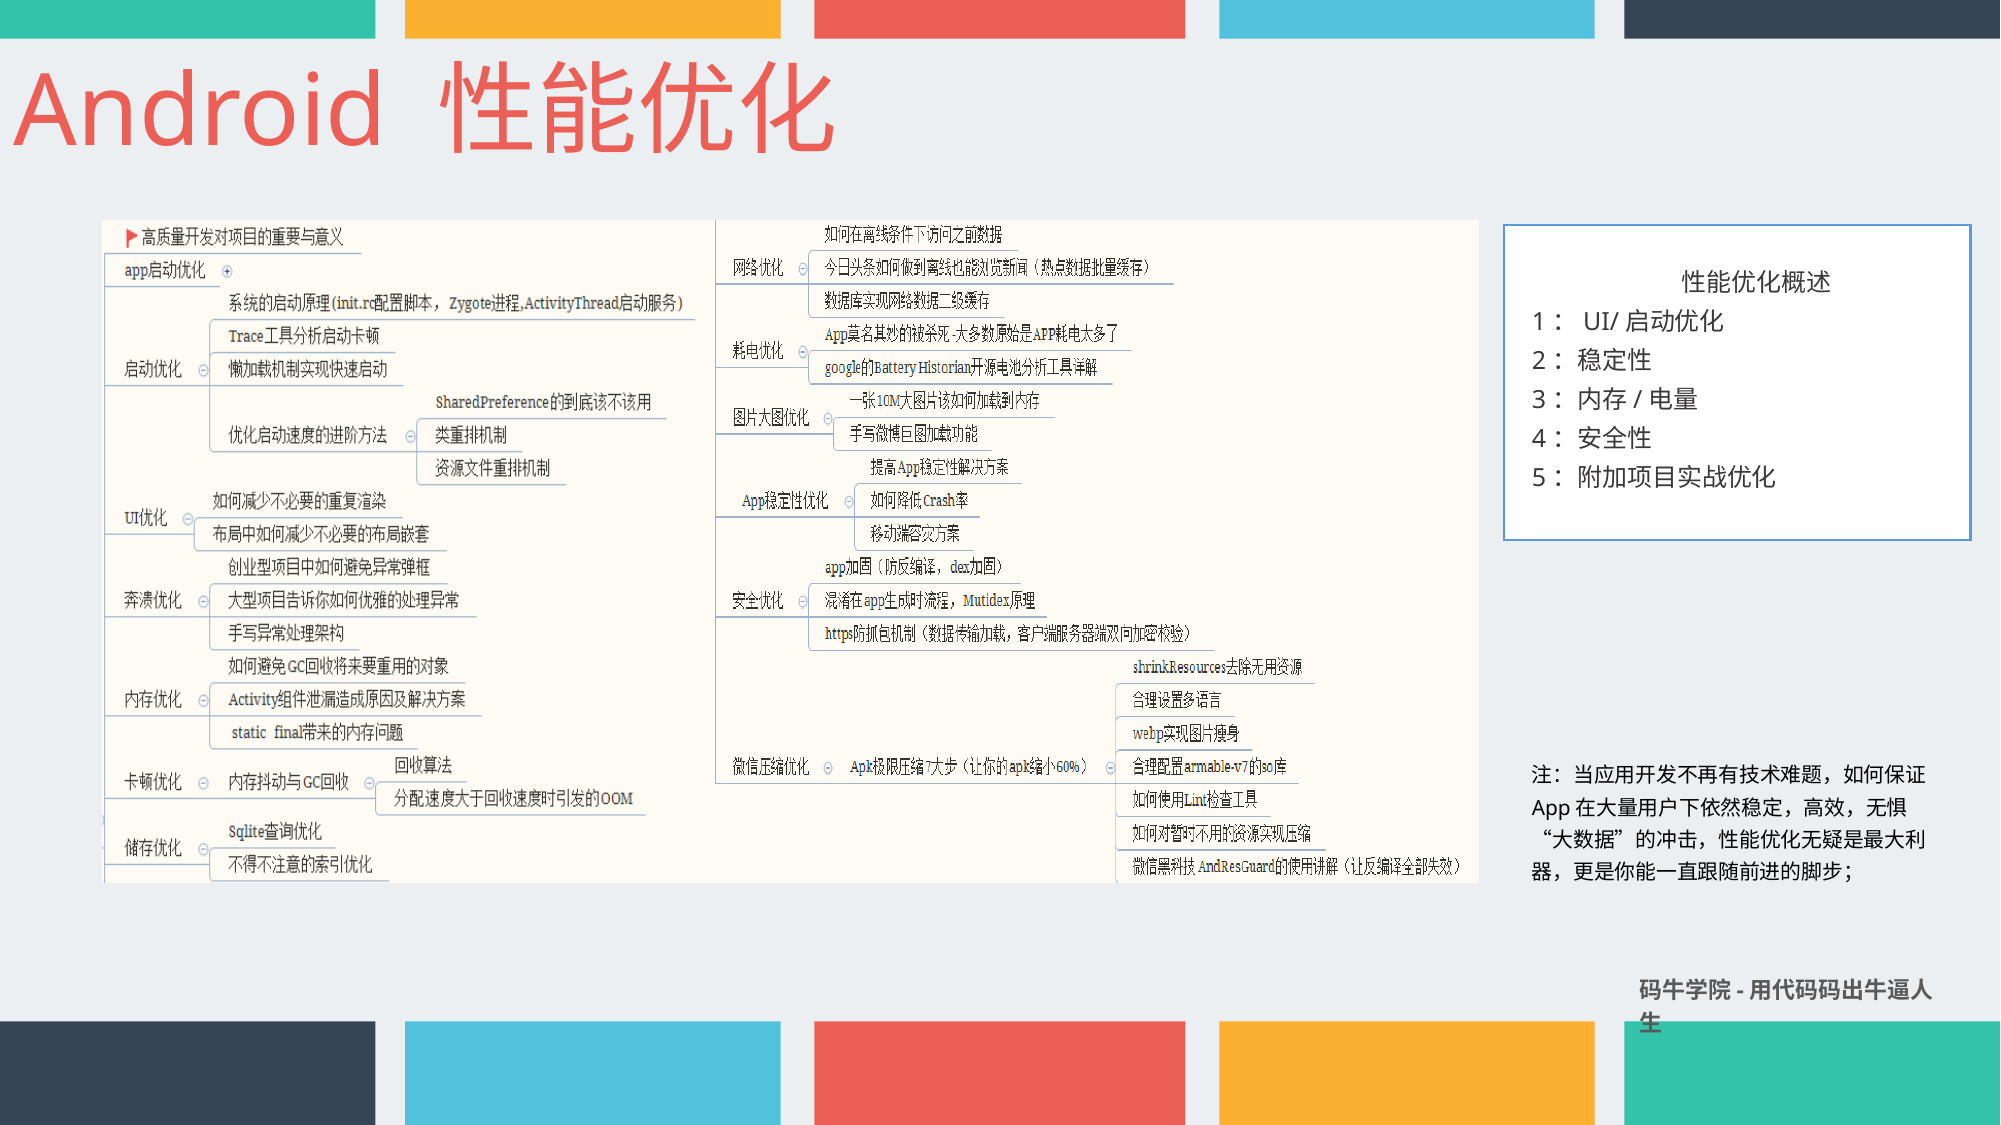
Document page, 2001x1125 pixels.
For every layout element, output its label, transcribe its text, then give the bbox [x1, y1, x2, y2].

text_box [1219, 0, 1595, 39]
text_box Android 性能优化 [0, 38, 853, 174]
text_box [1503, 224, 1972, 541]
picture [102, 220, 1479, 883]
text_box 码牛学院-用代码码出牛逼人生 [1624, 962, 1969, 1044]
text_box [814, 1021, 1186, 1125]
text_box 性能优化概述 1：UI/启动优化 2：稳定性 3：内存/电量 4：安全性 5：附加项目实战优化 [1517, 250, 1958, 499]
text_box [405, 1021, 781, 1125]
text_box [405, 0, 781, 38]
text_box [1624, 0, 2000, 39]
text_box [1624, 1021, 2000, 1125]
text_box [1219, 1021, 1595, 1125]
text_box [0, 1021, 376, 1125]
text_box [814, 0, 1186, 39]
text_box 注：当应用开发不再有技术难题，如何保证App在大量用户下依然稳定，高效，无惧“大数据”的冲击，性能优化无疑是最大利器，更是你能一直跟随前进的脚步； [1517, 747, 1958, 892]
text_box [0, 0, 376, 38]
